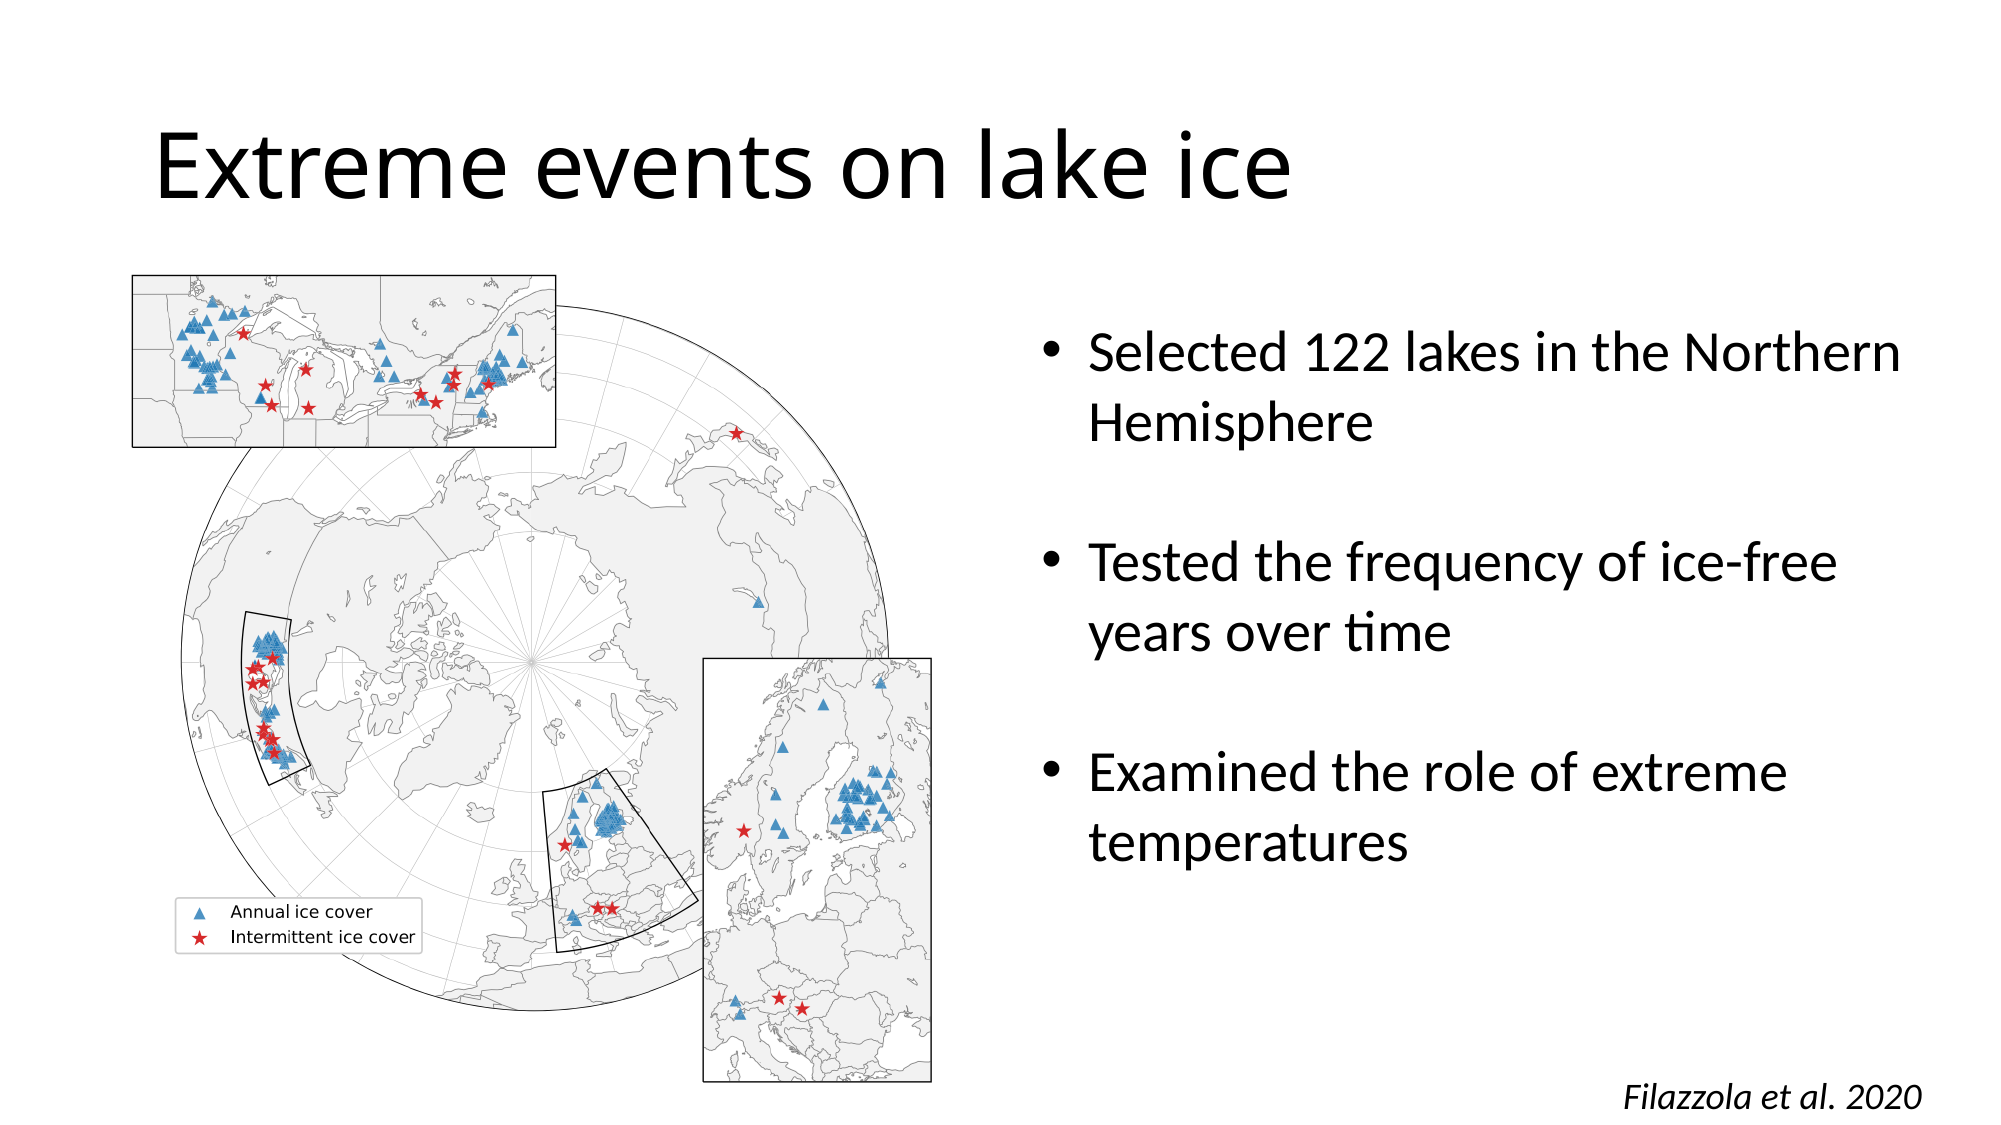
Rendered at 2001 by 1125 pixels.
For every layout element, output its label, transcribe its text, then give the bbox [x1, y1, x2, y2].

text_box Filazzola et al. 2020 [1608, 1064, 1937, 1125]
text_box Selected 122 lakes in the Northern Hemisphere Tested the frequency of ice-free years over time Examined the role of extreme temperatures [1026, 306, 1952, 1021]
title Extreme events on lake ice [137, 59, 1863, 278]
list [48, 244, 1011, 1103]
